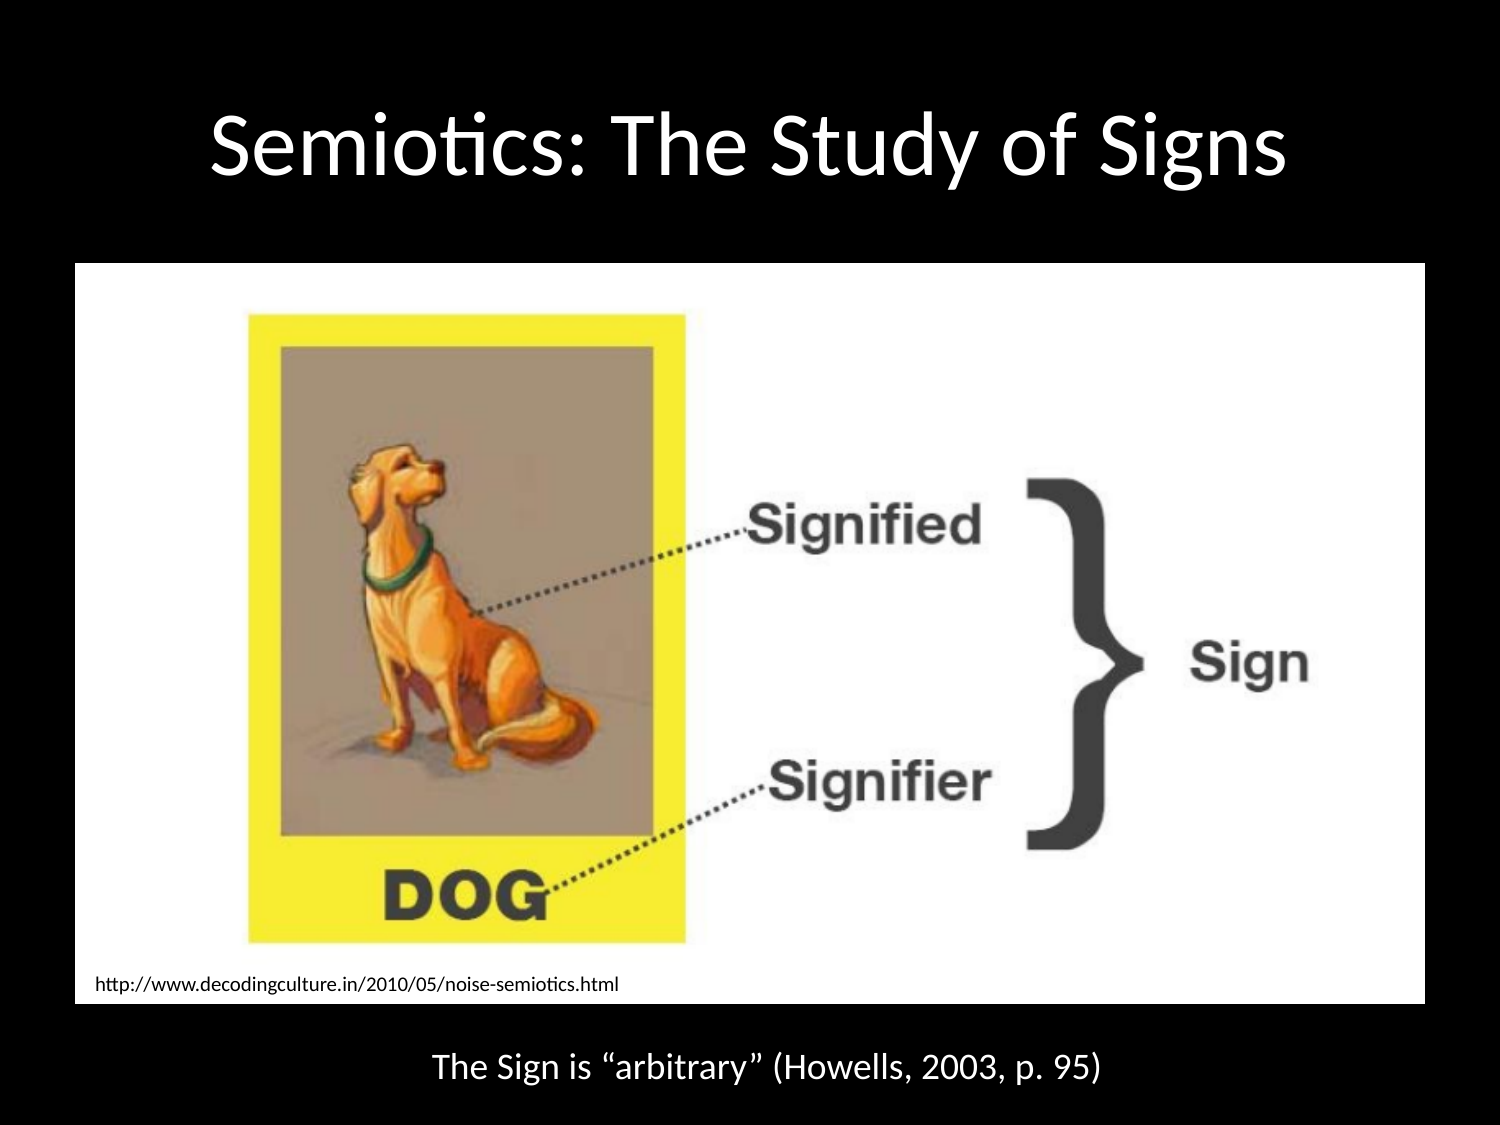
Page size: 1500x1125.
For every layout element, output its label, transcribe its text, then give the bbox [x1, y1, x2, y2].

title Semiotics: The Study of Signs [75, 45, 1425, 233]
text_box The Sign is “arbitrary” (Howells, 2003, p. 95) [417, 1034, 1336, 1095]
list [74, 263, 1426, 1005]
